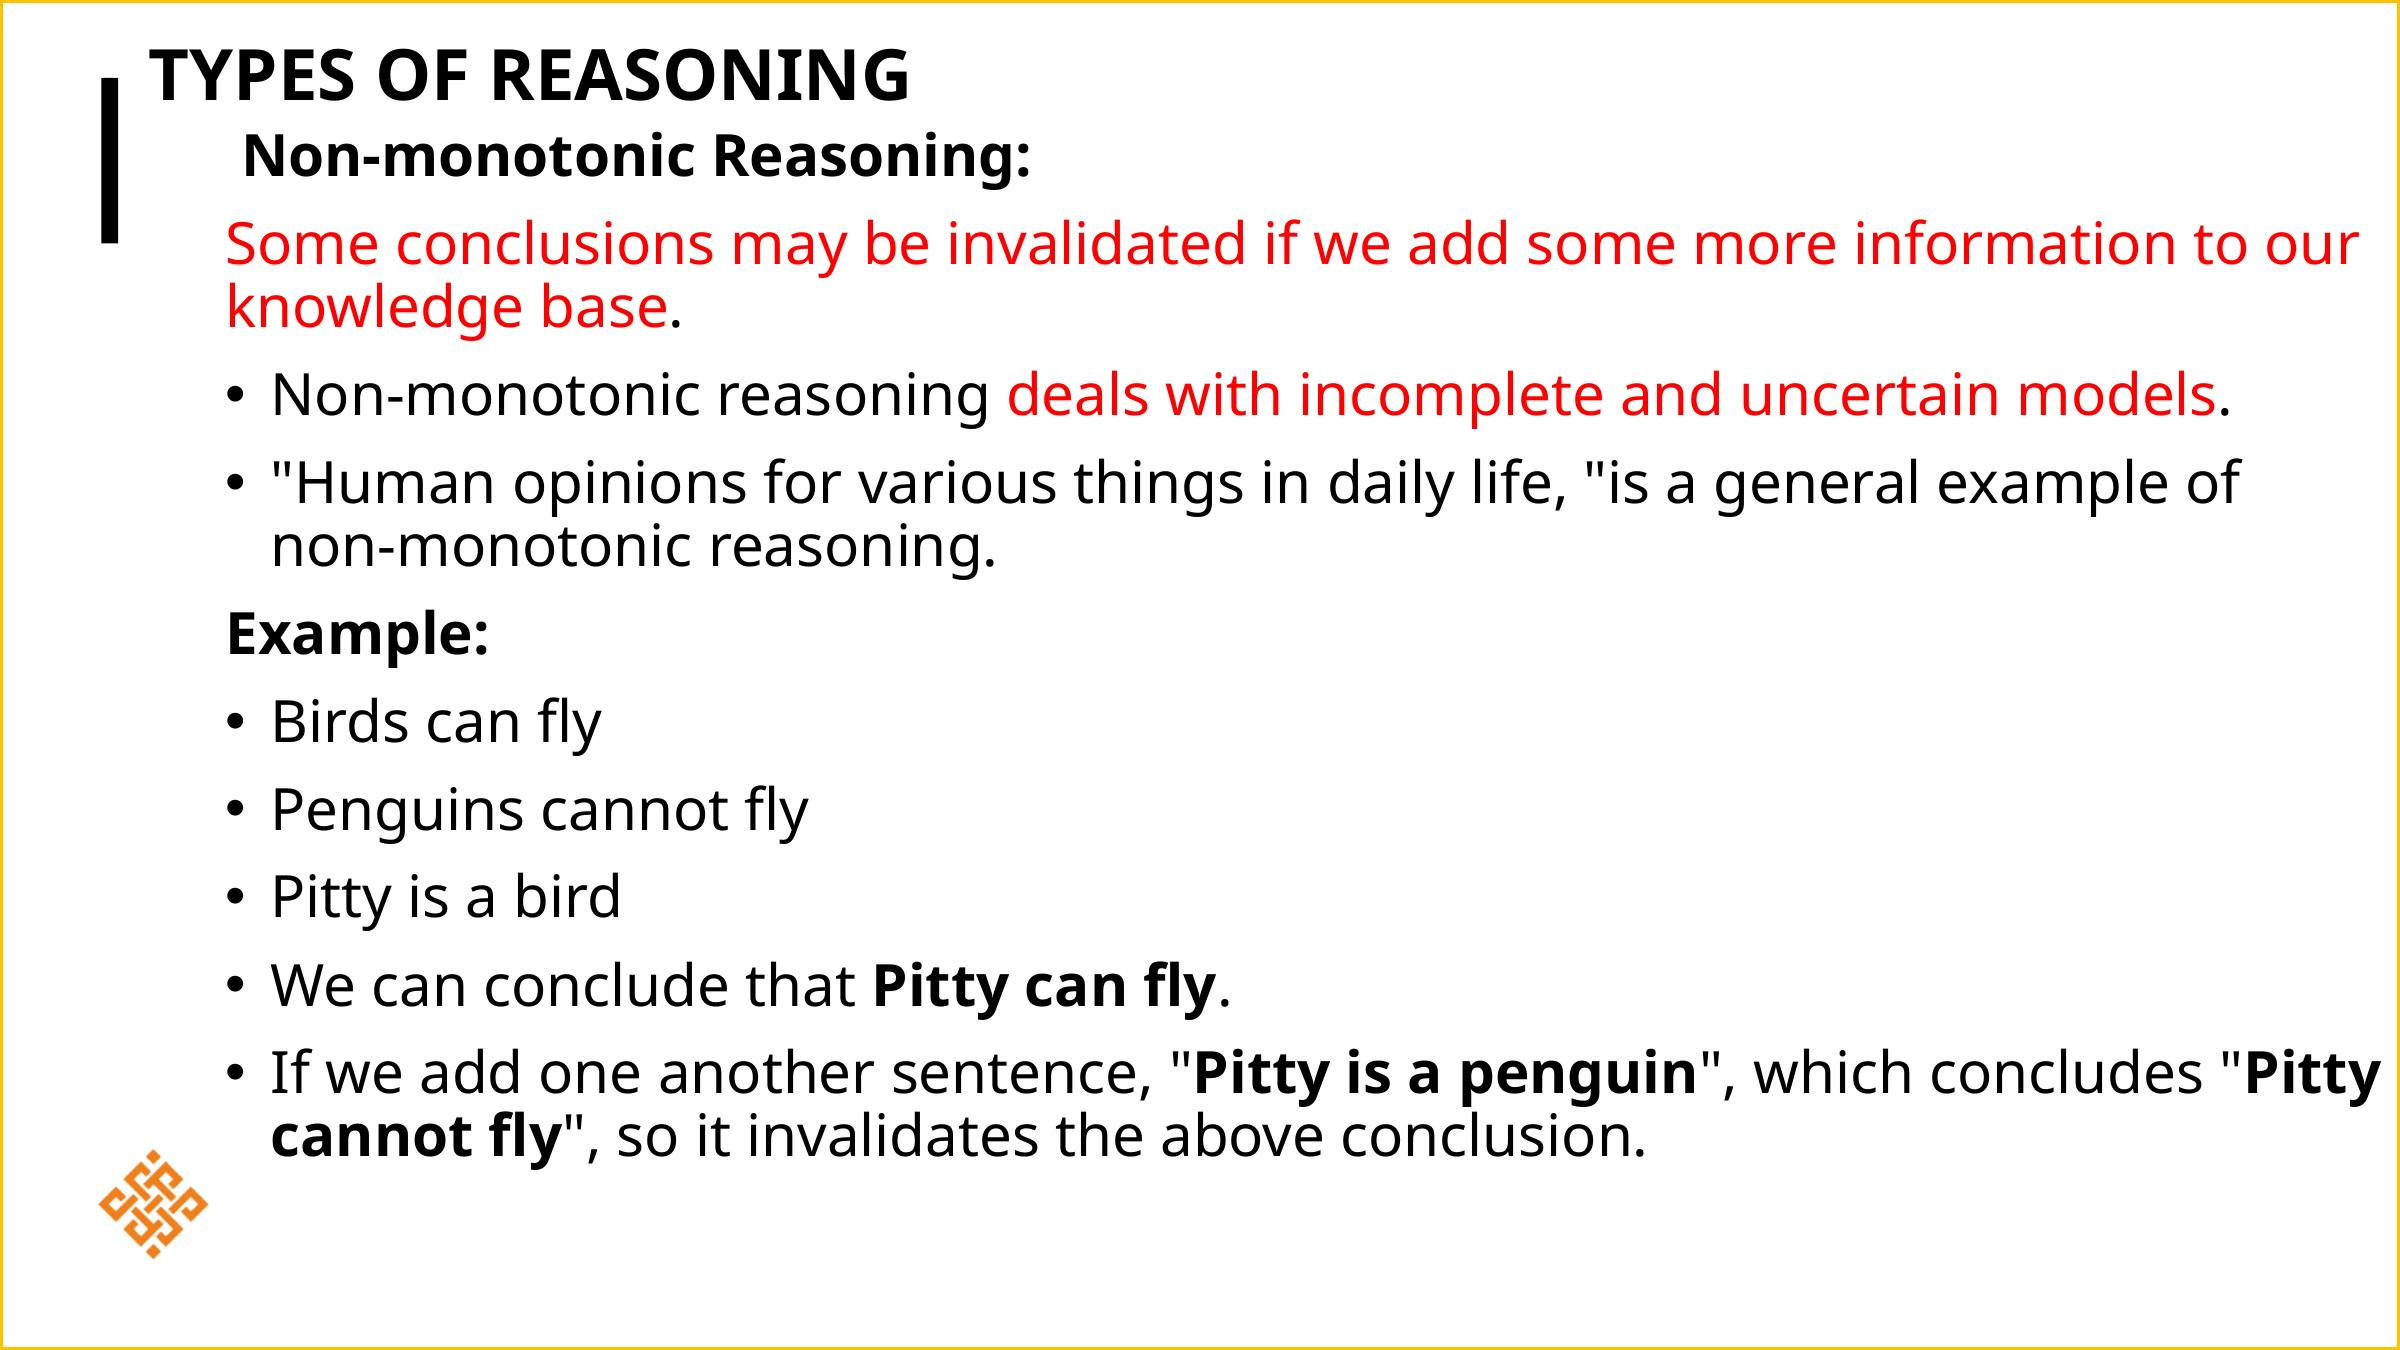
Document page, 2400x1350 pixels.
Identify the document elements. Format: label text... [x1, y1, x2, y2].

title Types of Reasoning [131, 30, 1727, 118]
list Non-monotonic Reasoning: Some conclusions may be invalidated if we add some more information to our knowledge base. Non-monotonic reasoning deals with incomplete and uncertain models. "Human opinions for various things in daily life, "is a general example of non-monotonic reasoning. Example: Birds can fly Penguins cannot fly Pitty is a bird We can conclude that Pitty can fly. If we add one another sentence, "Pitty is a penguin", which concludes "Pitty cannot fly", so it invalidates the above conclusion. [207, 117, 2400, 1342]
picture [75, 1058, 235, 1350]
